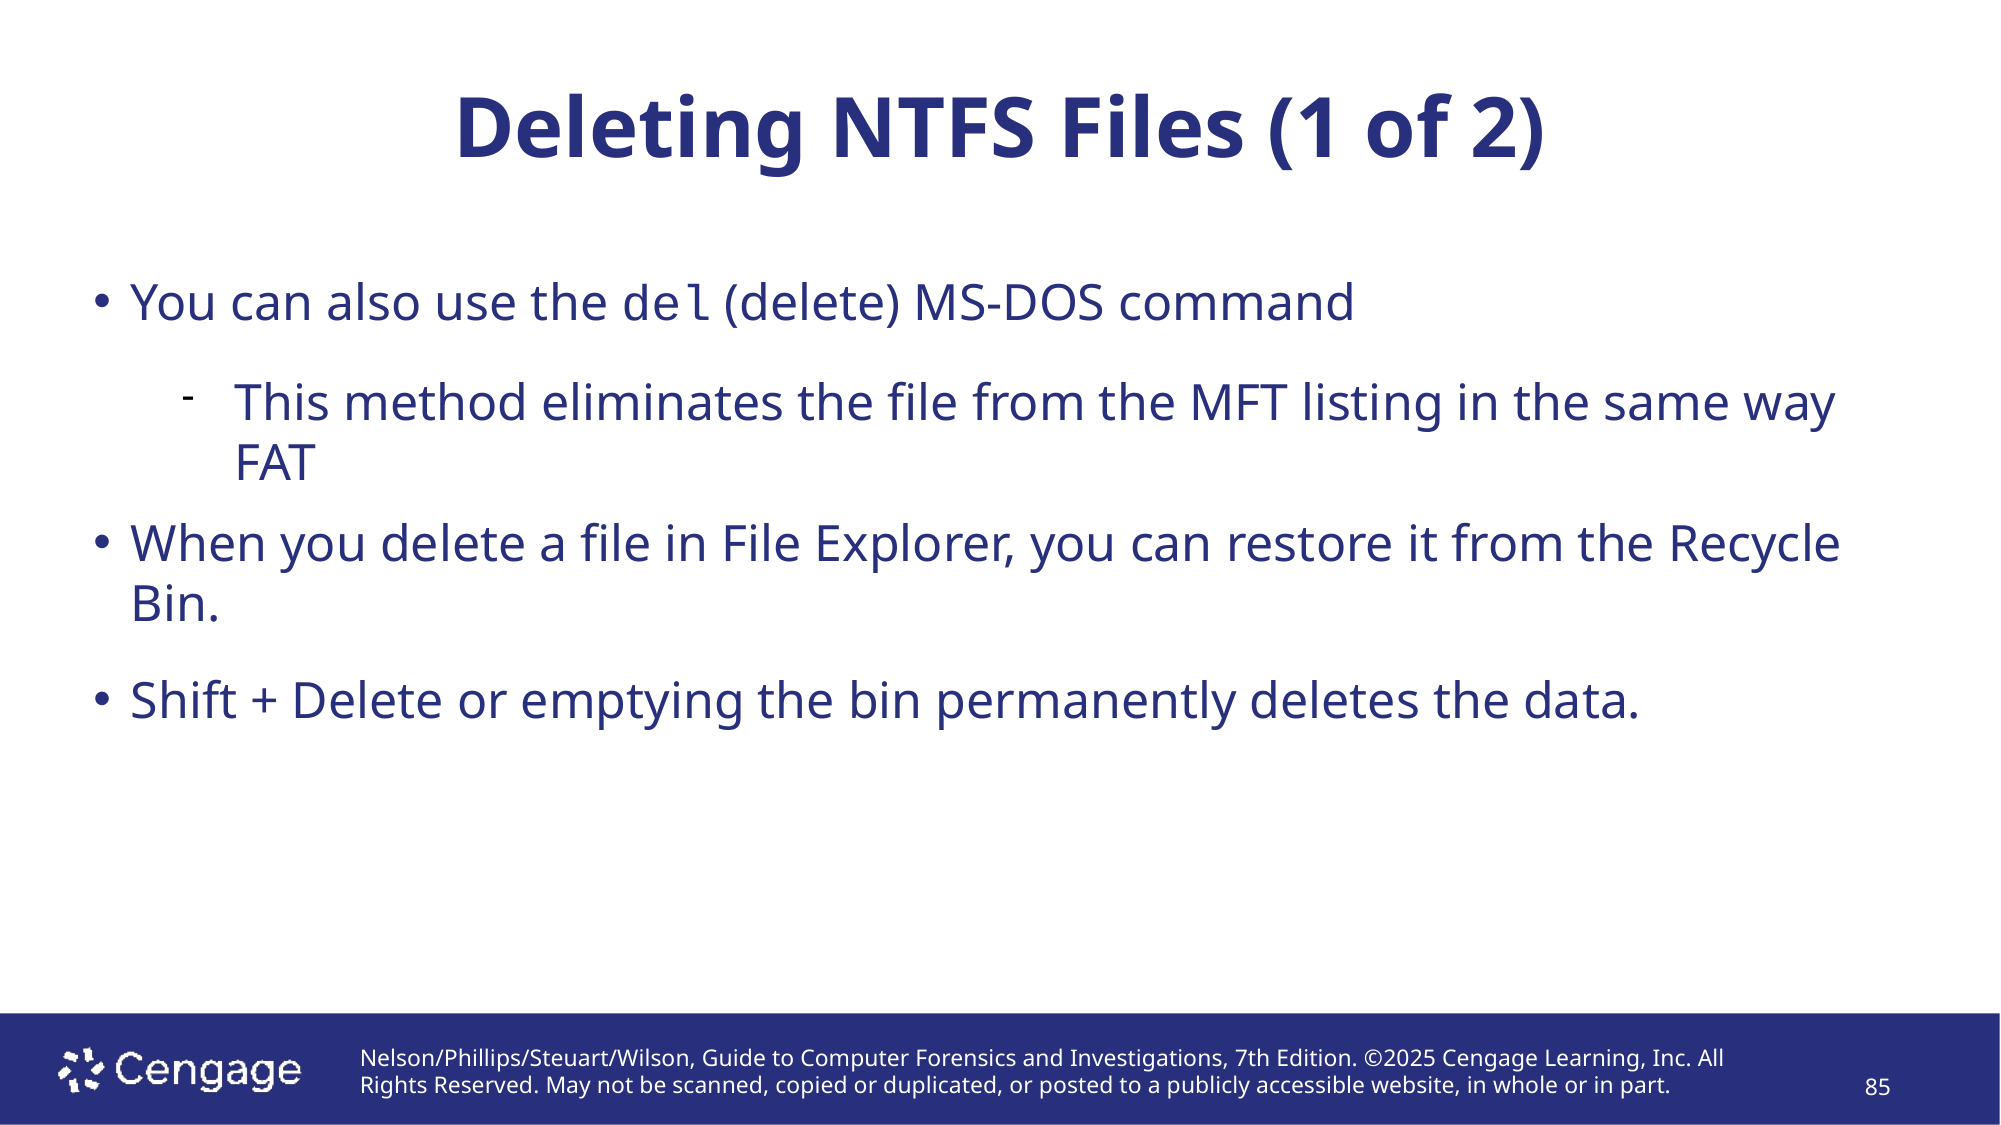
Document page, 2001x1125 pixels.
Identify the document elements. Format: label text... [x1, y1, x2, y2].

list You can also use the del (delete) MS-DOS command This method eliminates the file from the MFT listing in the same way FAT When you delete a file in File Explorer, you can restore it from the Recycle Bin. Shift + Delete or emptying the bin permanently deletes the data. [78, 262, 1923, 1013]
picture [30, 1020, 329, 1121]
title Deleting NTFS Files (1 of 2) [78, 77, 1923, 262]
